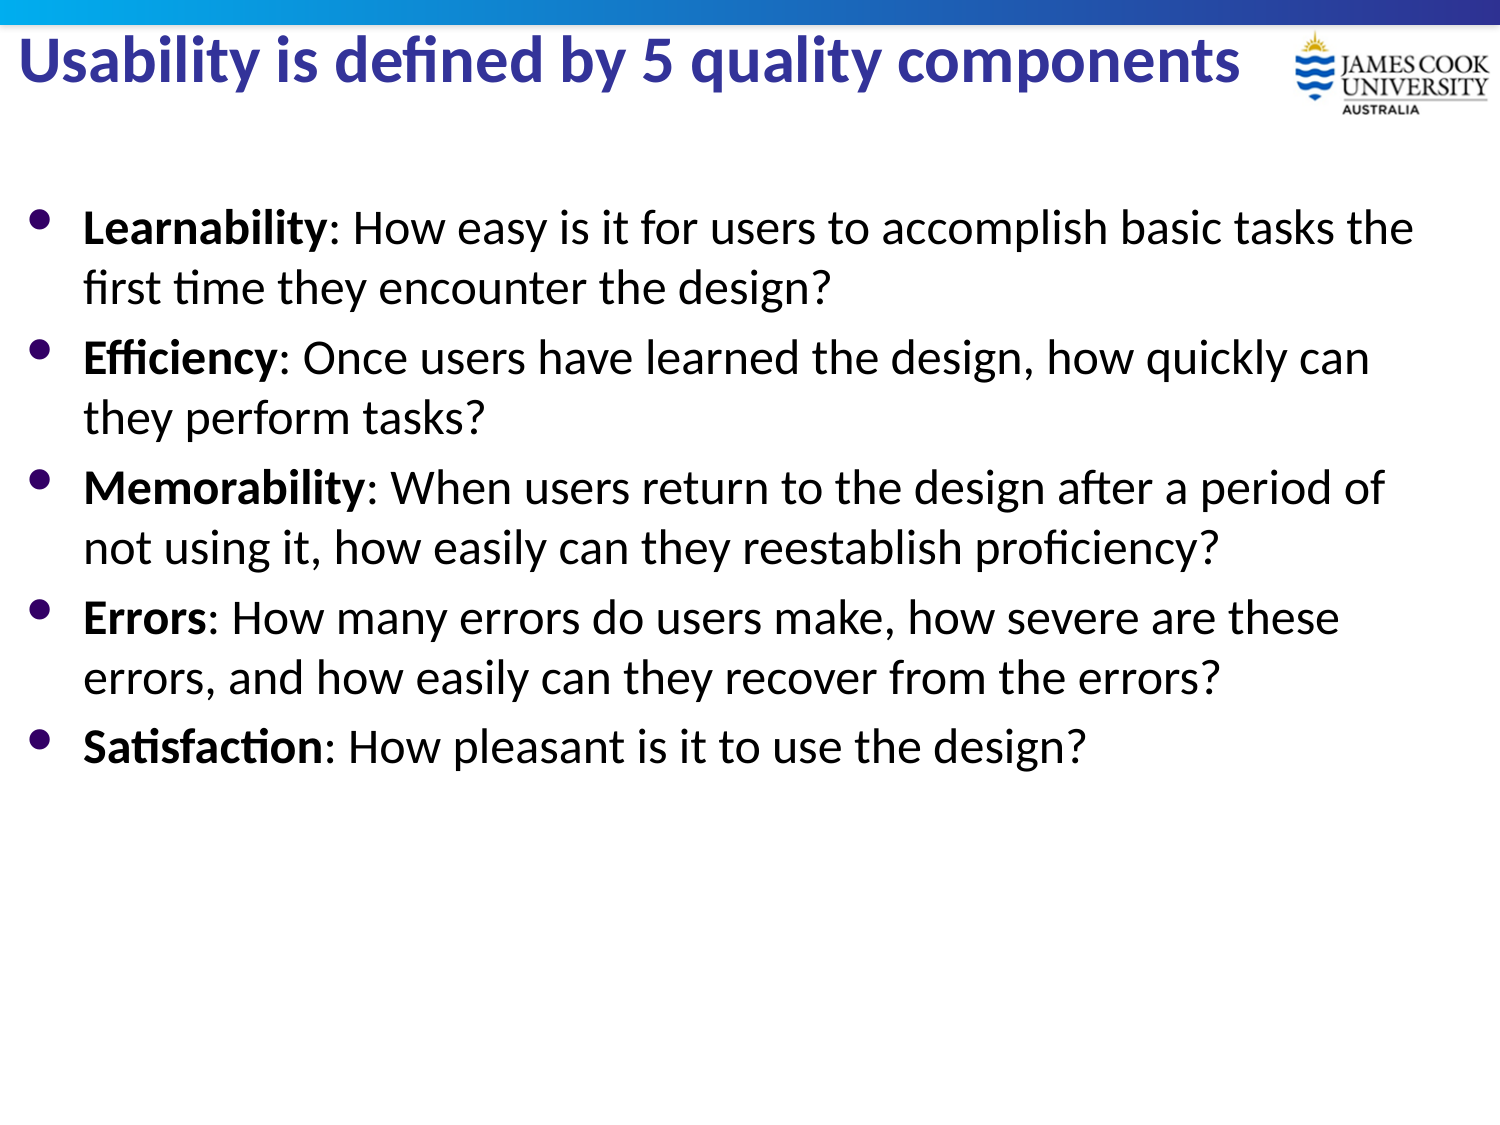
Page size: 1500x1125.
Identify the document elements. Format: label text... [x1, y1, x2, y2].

picture [1287, 25, 1500, 123]
list Learnability: How easy is it for users to accomplish basic tasks the first time they encounter the design? Efficiency: Once users have learned the design, how quickly can they perform tasks? Memorability: When users return to the design after a period of not using it, how easily can they reestablish proficiency? Errors: How many errors do users make, how severe are these errors, and how easily can they recover from the errors? Satisfaction: How pleasant is it to use the design? [11, 186, 1477, 1029]
title Usability is defined by 5 quality components [3, 8, 1411, 89]
